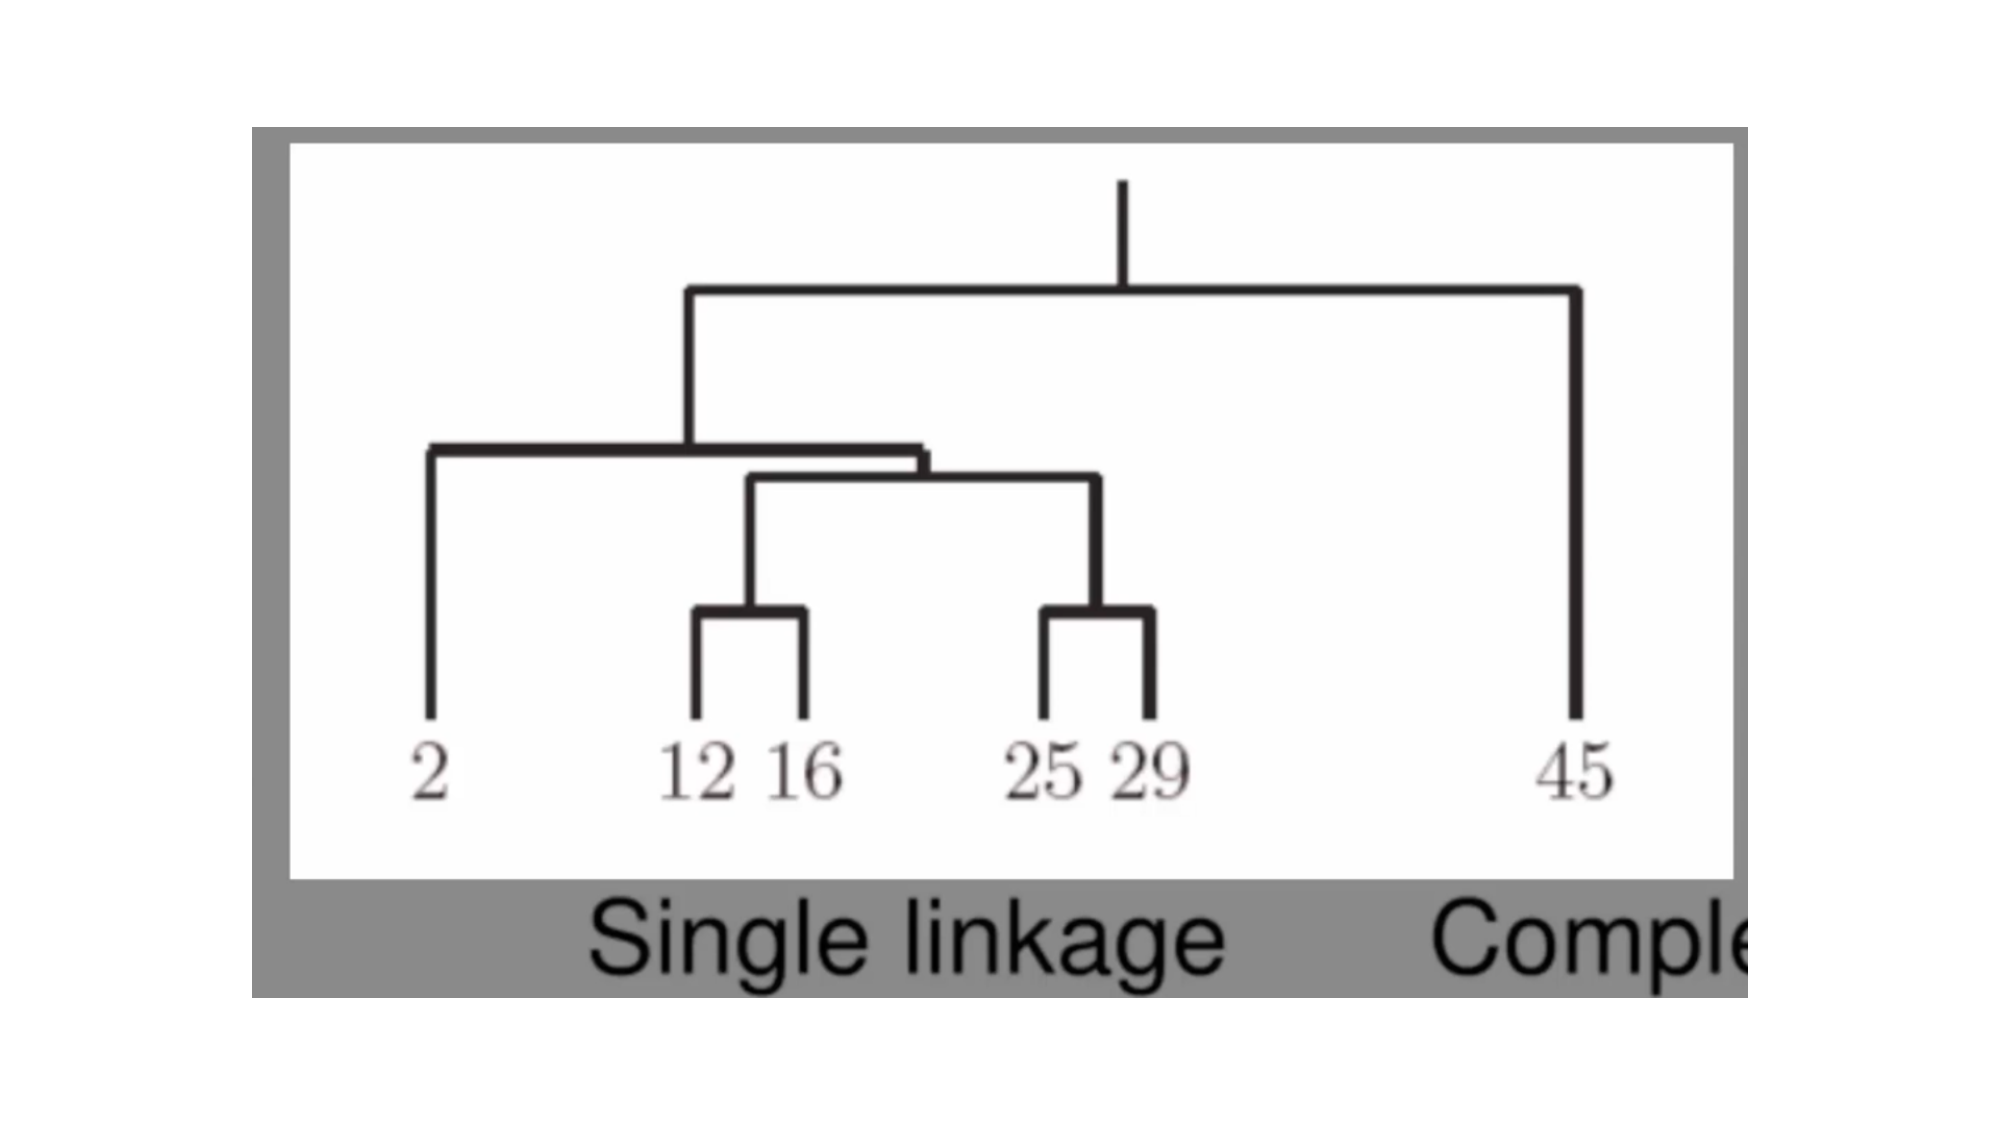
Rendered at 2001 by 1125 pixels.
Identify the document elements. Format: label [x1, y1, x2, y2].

picture [252, 126, 1748, 998]
